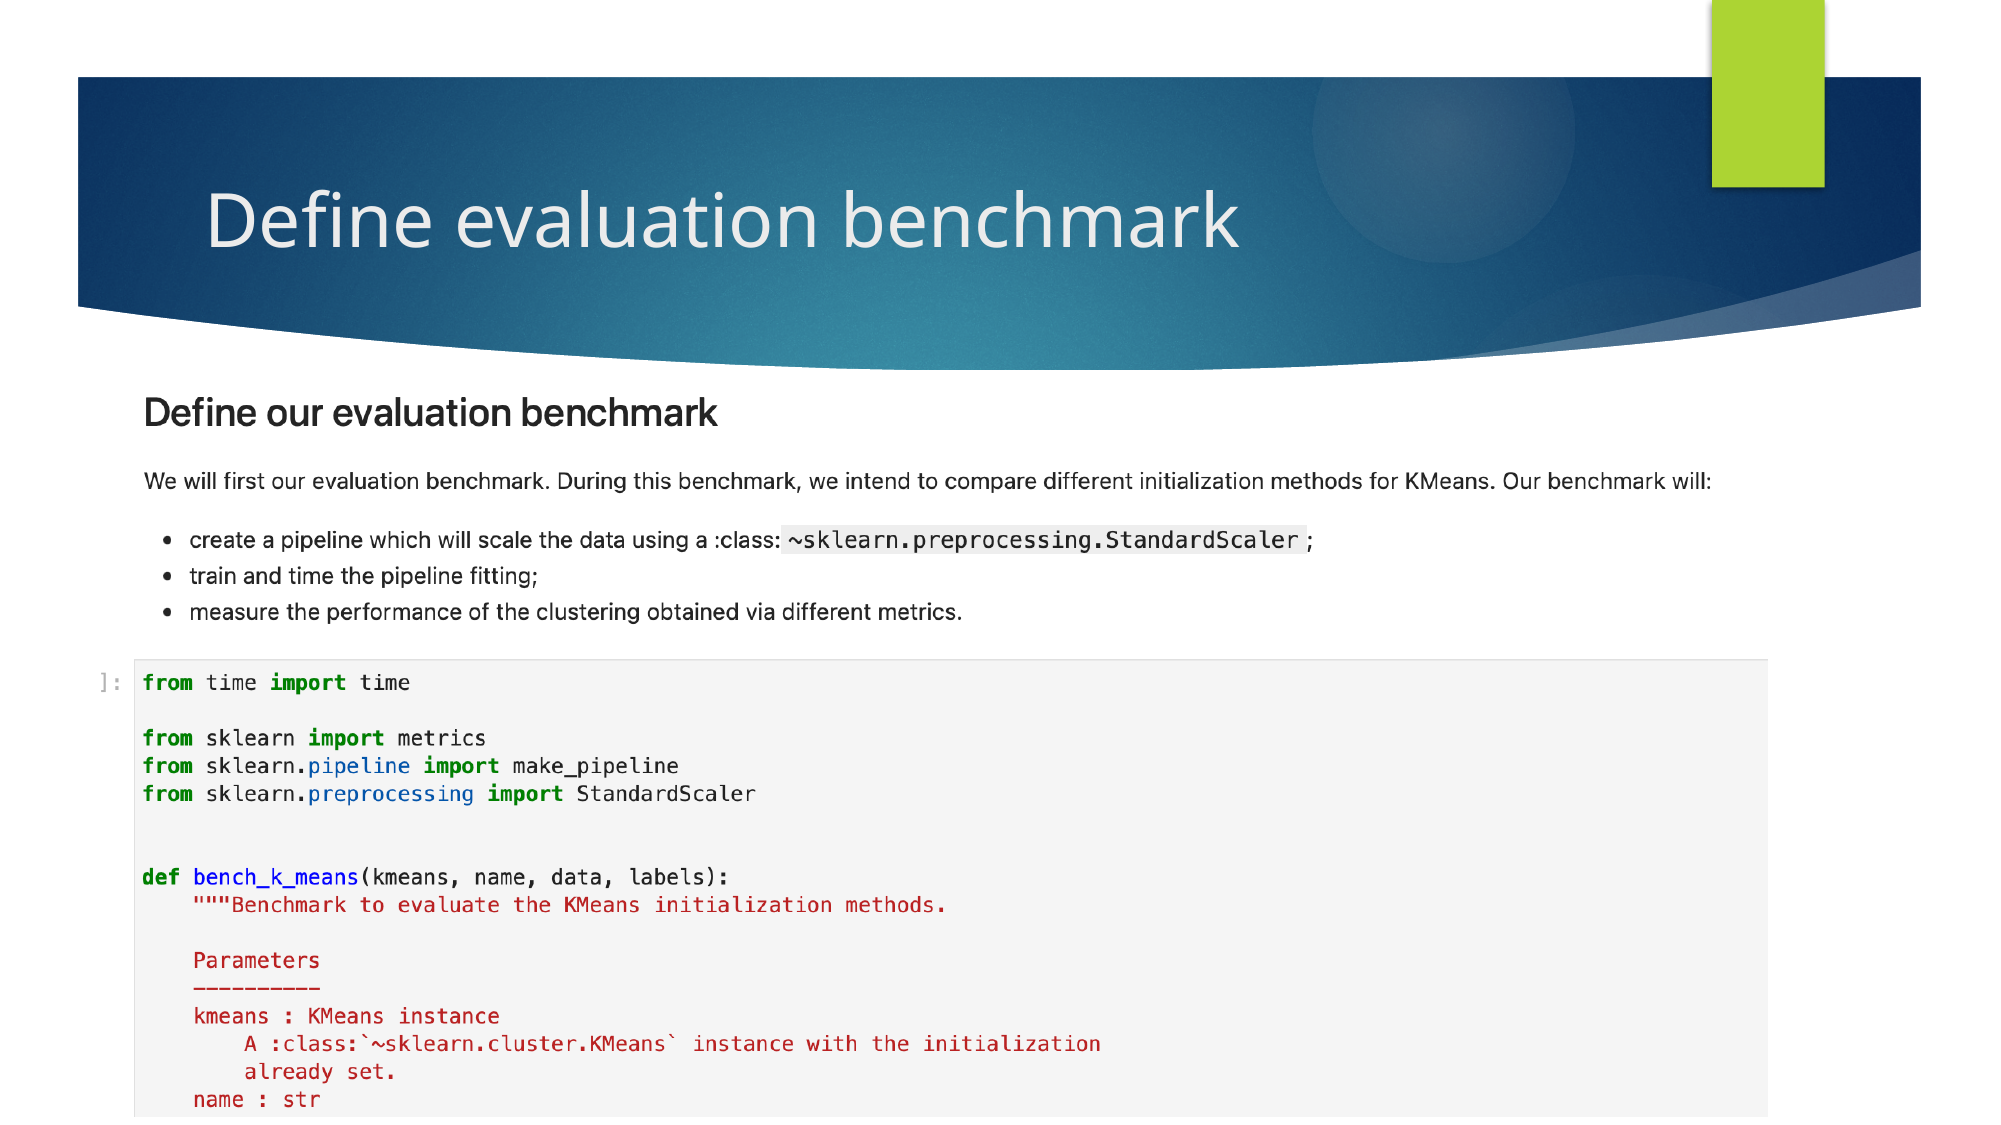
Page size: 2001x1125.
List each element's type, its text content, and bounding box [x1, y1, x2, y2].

picture [99, 369, 1768, 1117]
title Define evaluation benchmark [189, 159, 1627, 276]
